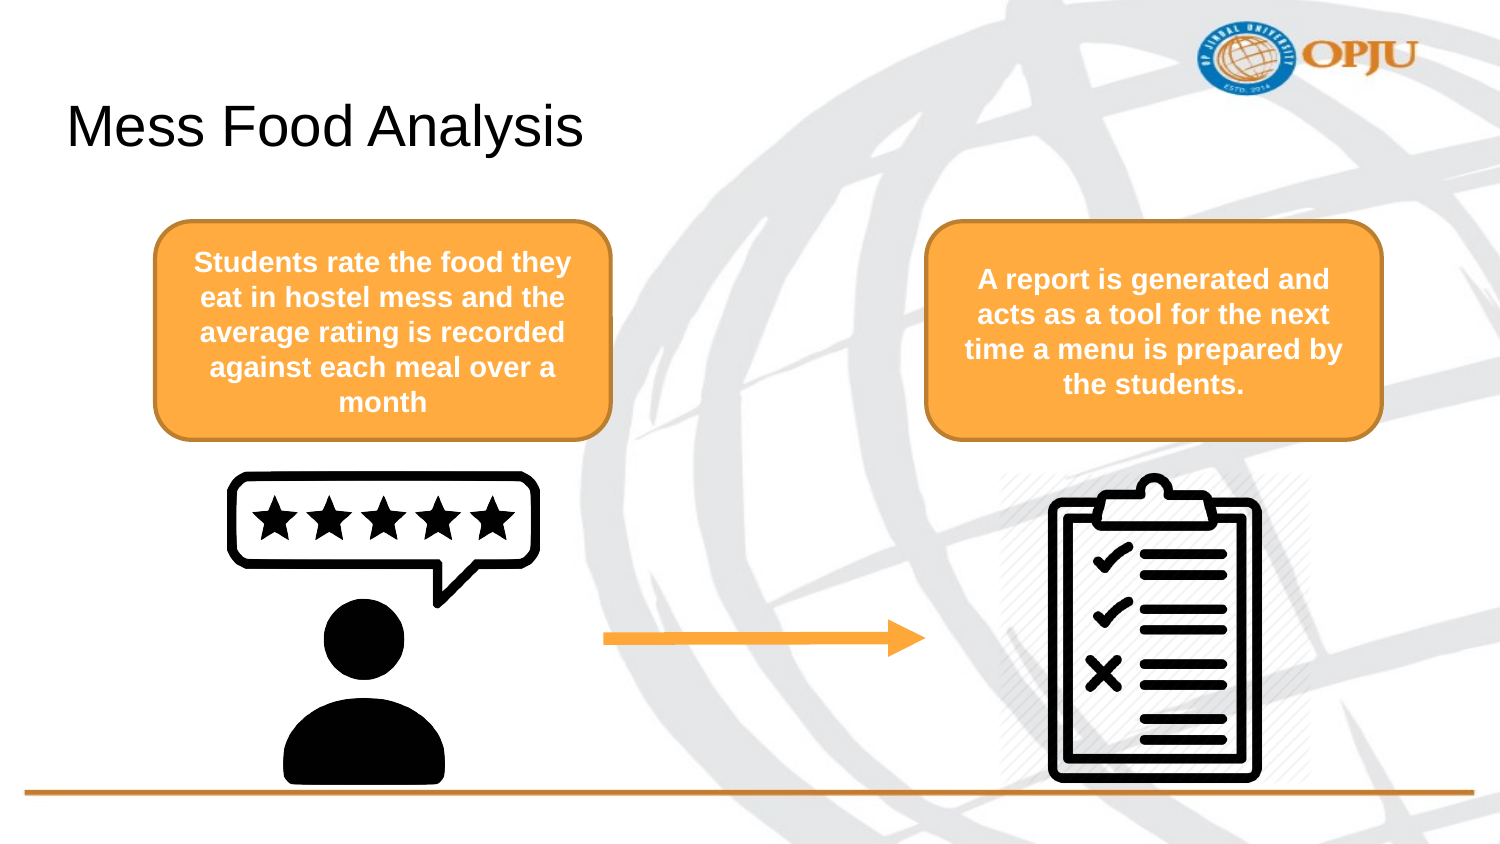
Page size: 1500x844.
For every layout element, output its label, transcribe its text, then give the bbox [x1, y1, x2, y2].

title Mess Food Analysis [51, 72, 1449, 167]
picture [0, 0, 1500, 844]
text_box A report is generated and acts as a tool for the next time a menu is prepared by the students. [924, 219, 1384, 442]
text_box Students rate the food they eat in hostel mess and the average rating is recorded against each meal over a month [152, 219, 613, 442]
